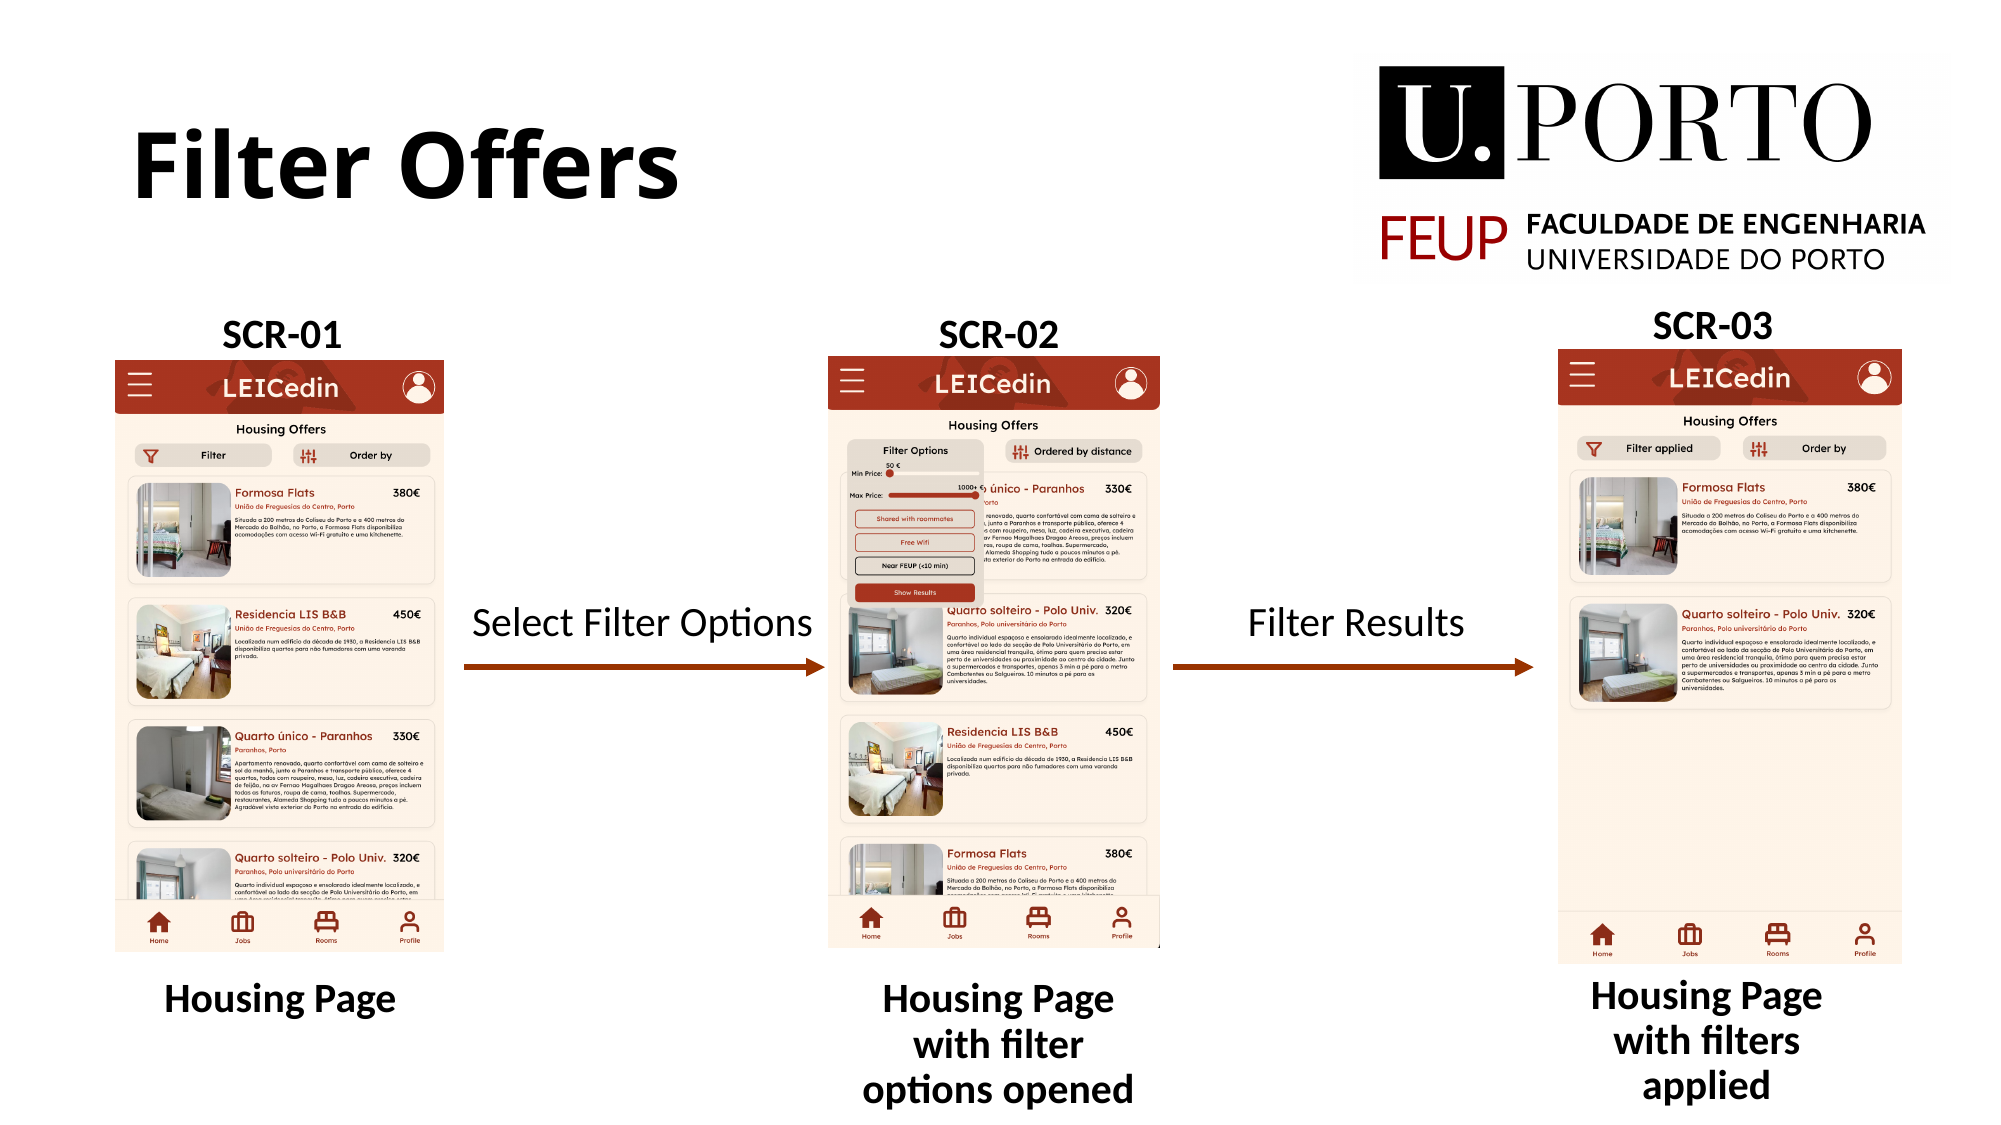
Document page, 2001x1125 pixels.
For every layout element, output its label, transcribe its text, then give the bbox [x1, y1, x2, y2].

picture [115, 360, 444, 952]
text_box SCR-02 [835, 305, 1164, 367]
text_box SCR-01 [115, 305, 450, 367]
picture [1558, 349, 1902, 965]
text_box SCR-03 [1548, 296, 1878, 357]
picture [828, 356, 1160, 948]
picture [1353, 53, 1951, 284]
text_box Housing Page [115, 968, 446, 1030]
text_box Housing Page with filter options opened [833, 969, 1164, 1125]
text_box Filter Offers [115, 93, 1300, 244]
text_box Housing Page with filters applied [1542, 965, 1872, 1125]
text_box Select Filter Options [449, 592, 828, 671]
text_box Filter Results [1163, 593, 1550, 669]
